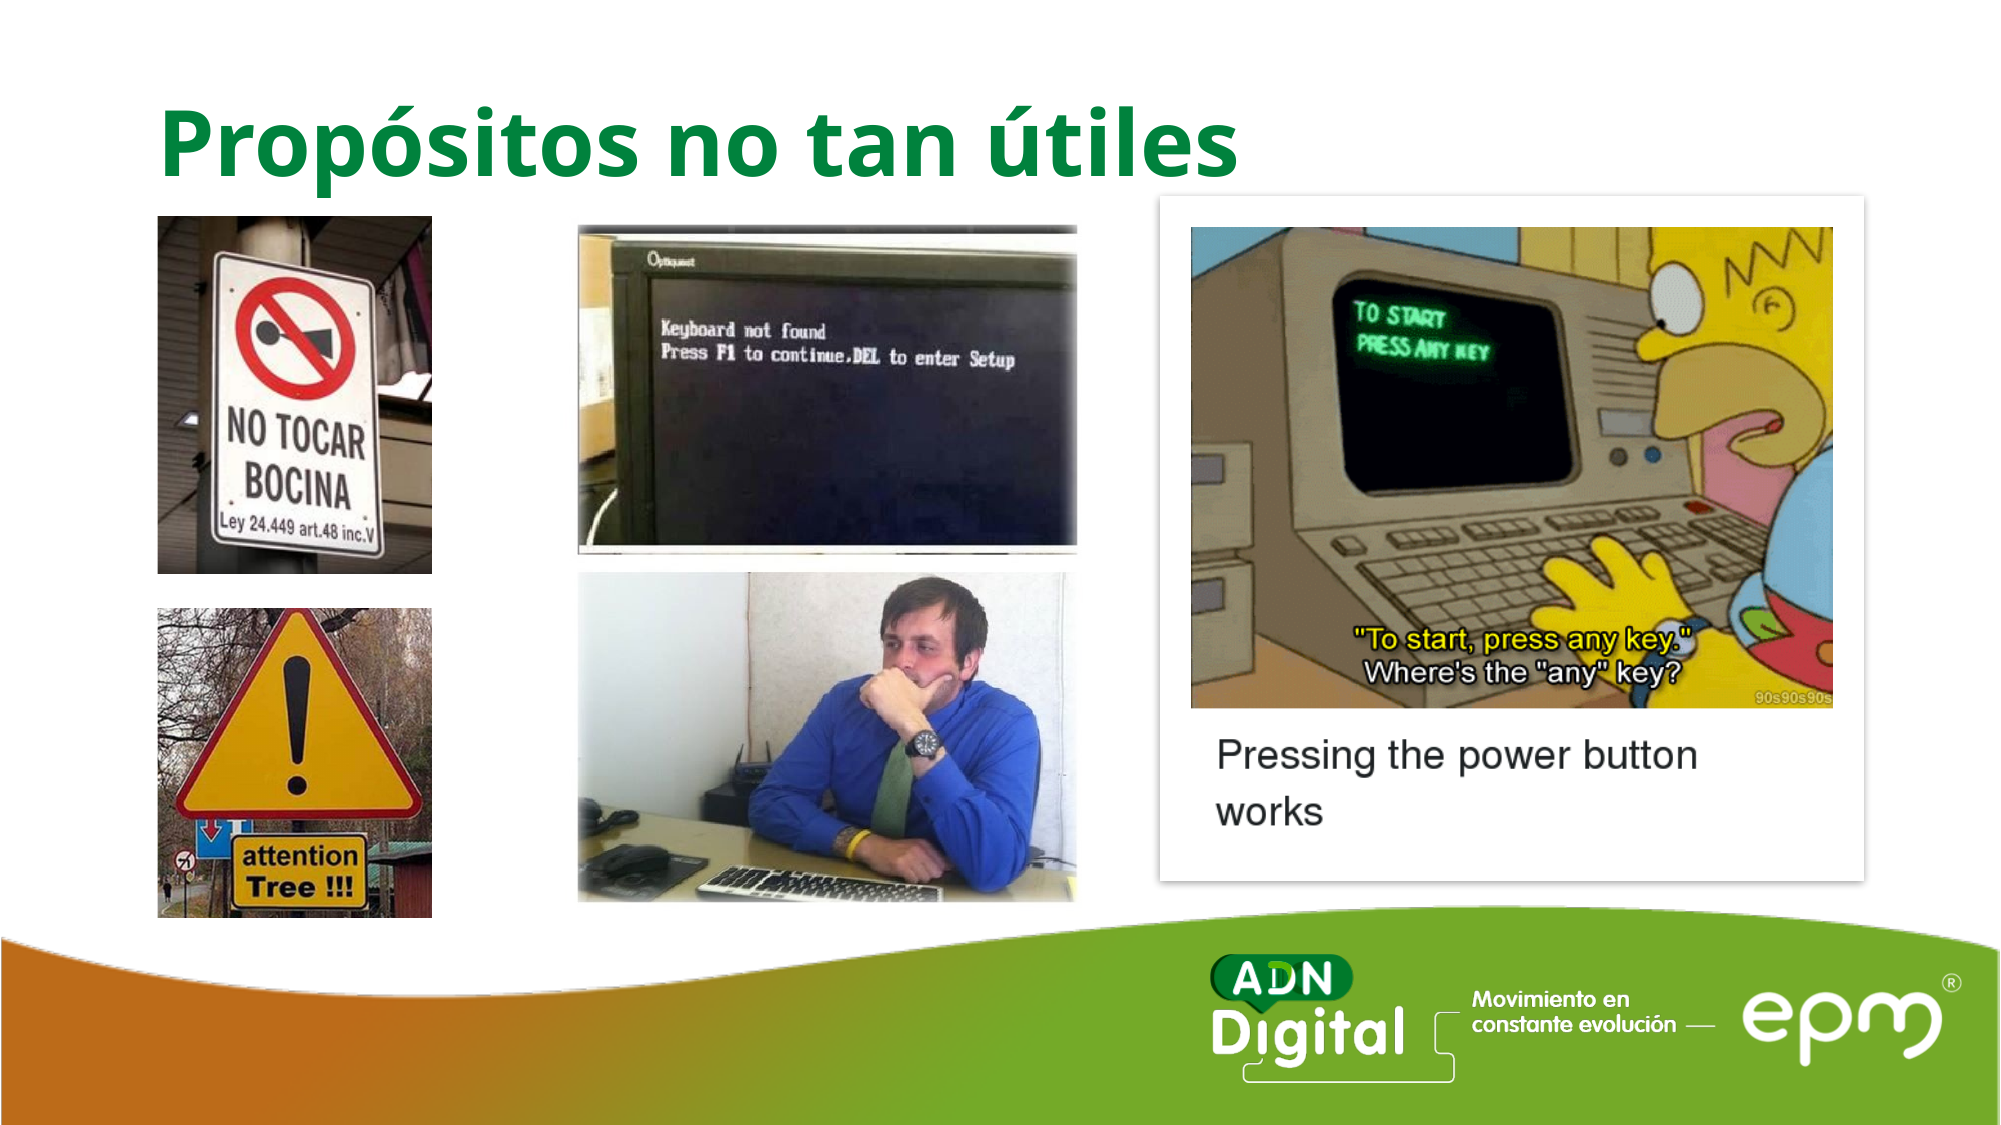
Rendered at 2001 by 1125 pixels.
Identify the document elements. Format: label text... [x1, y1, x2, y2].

picture [1190, 226, 1834, 851]
picture [0, 207, 2000, 1125]
picture [157, 216, 432, 574]
text_box Propósitos no tan útiles [142, 77, 1912, 267]
